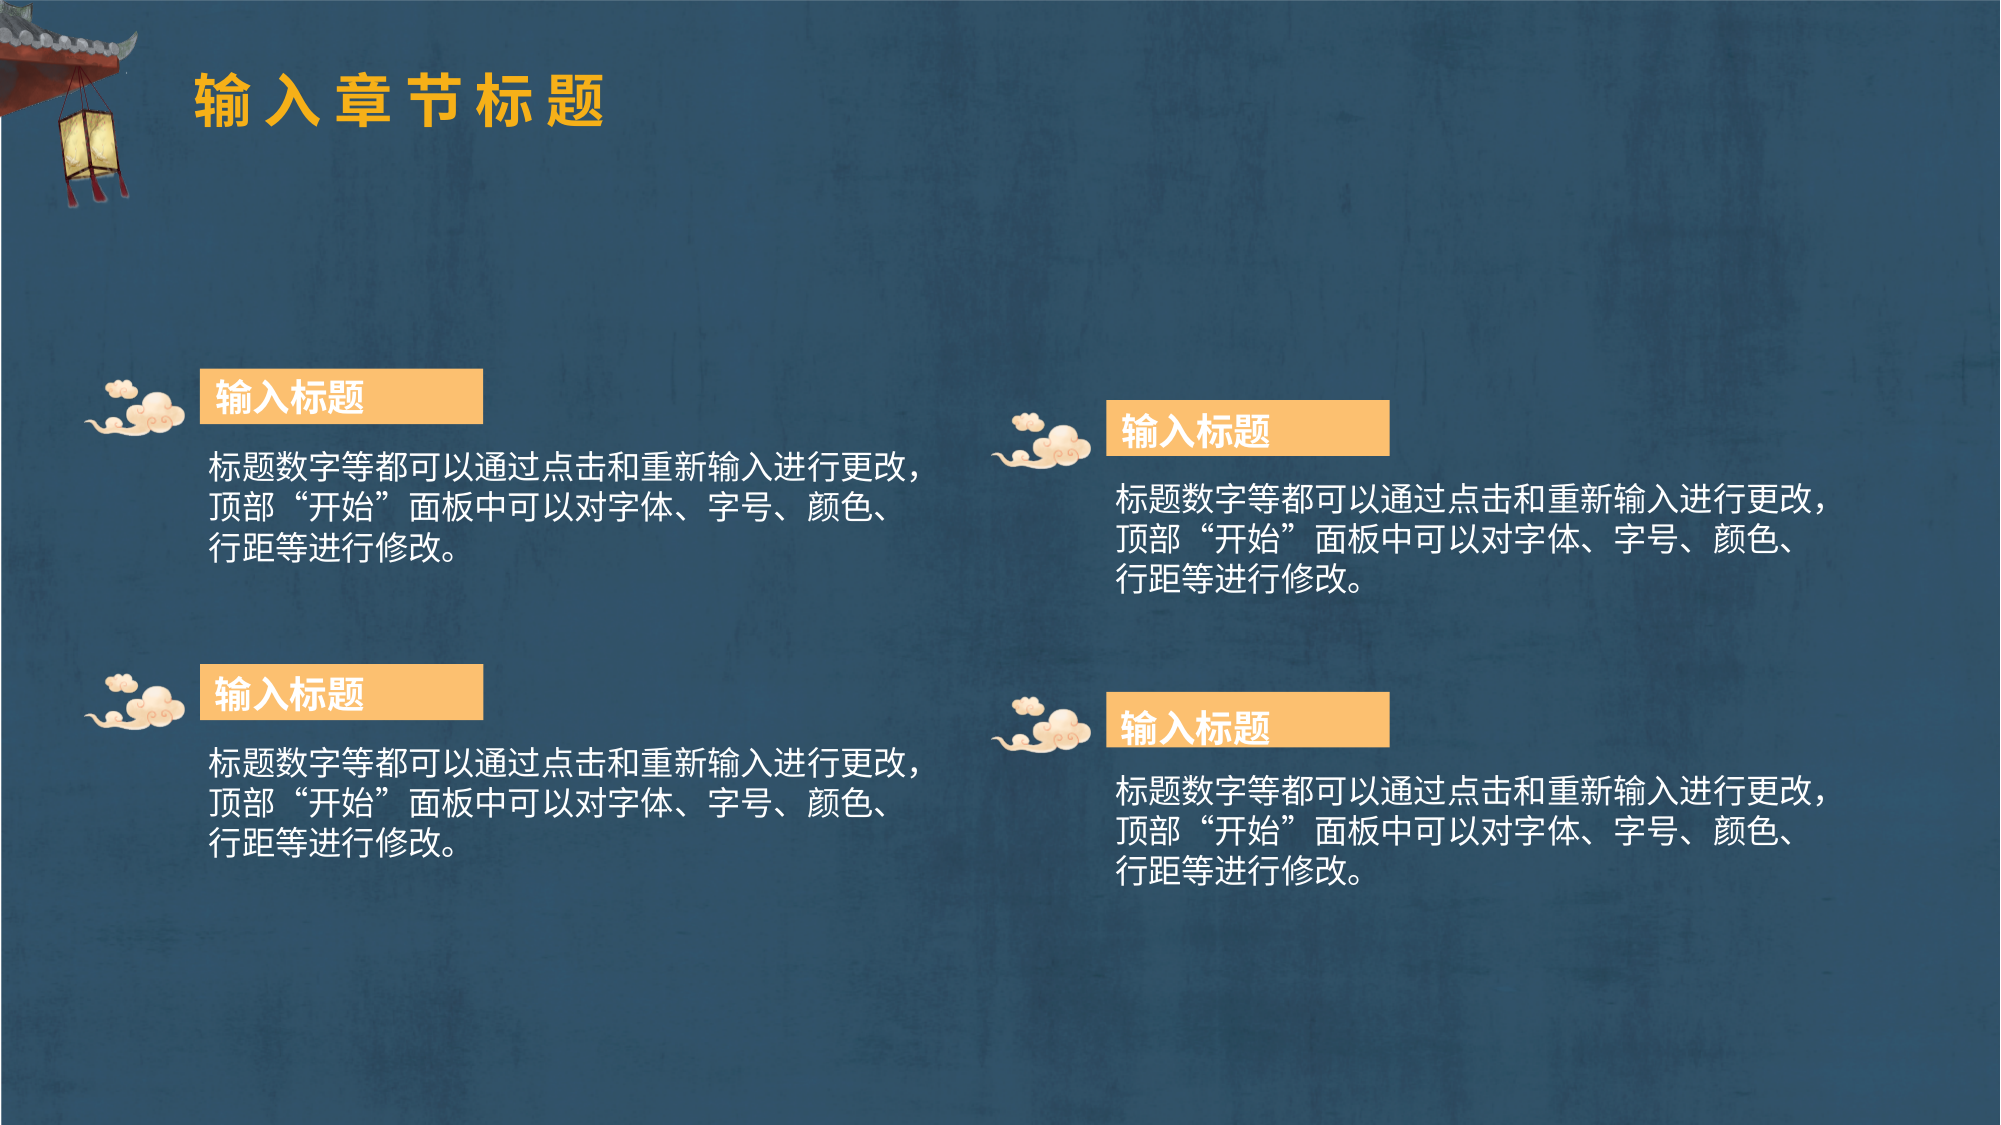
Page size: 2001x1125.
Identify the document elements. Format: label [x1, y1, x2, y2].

picture [3, 1, 2000, 1125]
text_box [194, 366, 932, 576]
text_box [1100, 691, 1838, 899]
text_box [1100, 400, 1860, 608]
text_box [0, 0, 666, 238]
text_box [194, 664, 932, 872]
